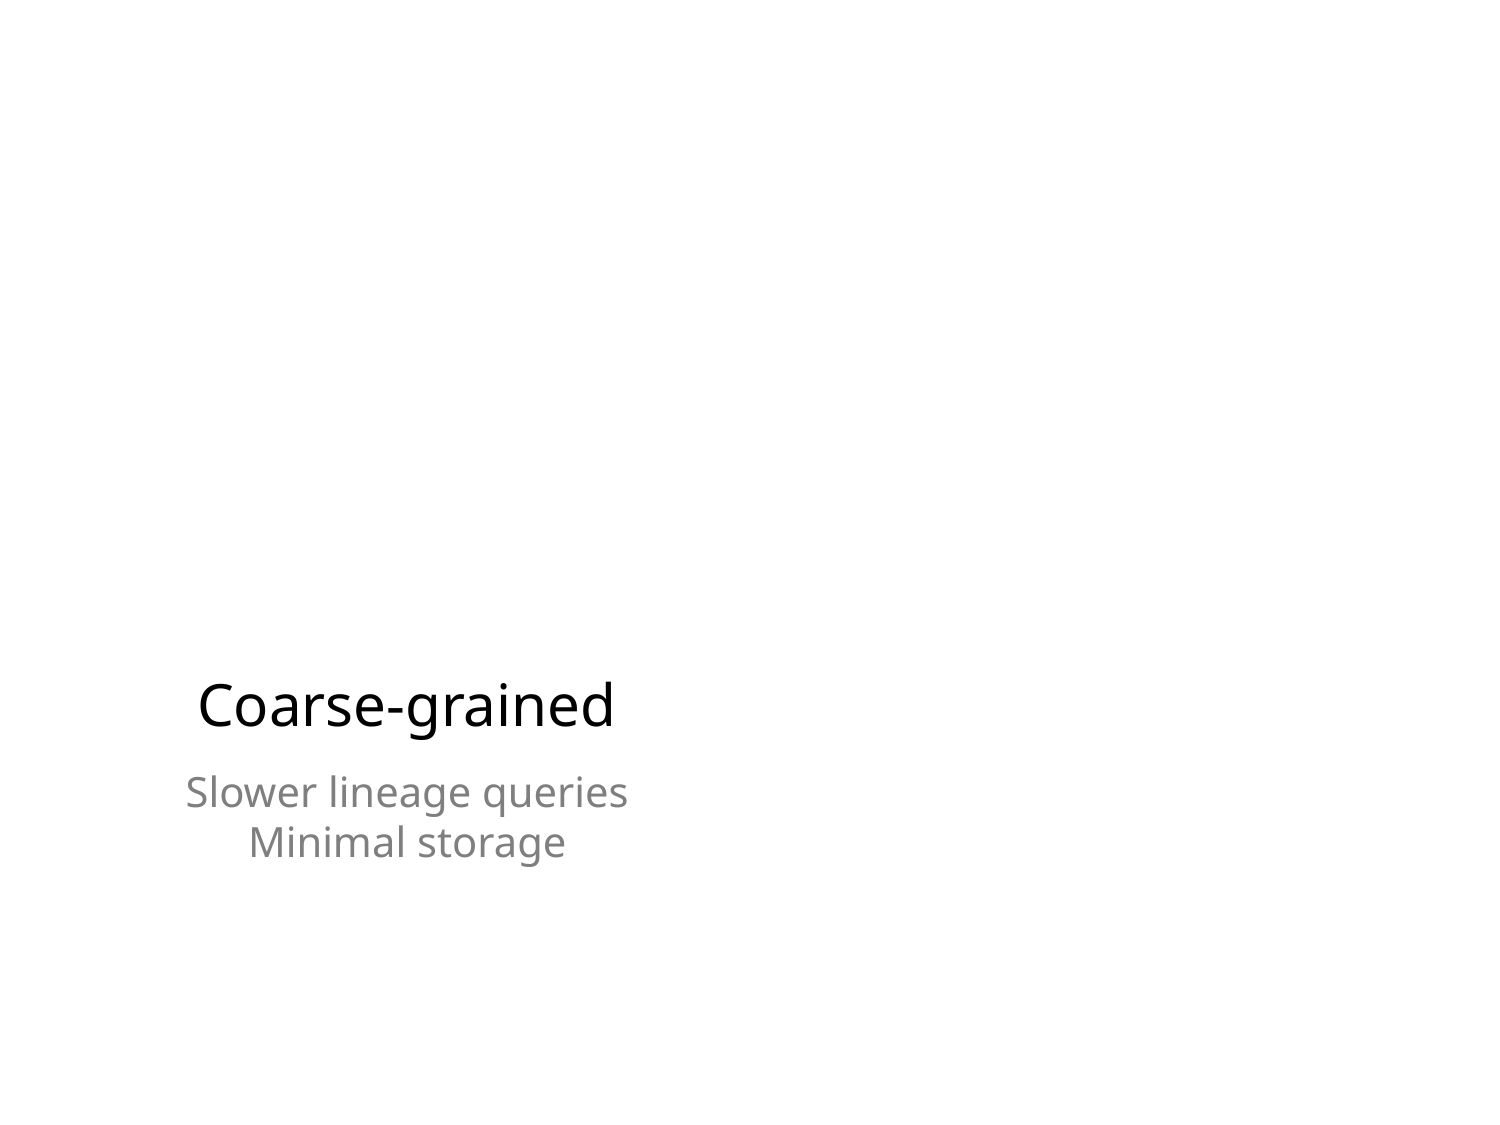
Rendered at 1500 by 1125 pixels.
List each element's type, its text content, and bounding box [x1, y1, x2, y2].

text_box Coarse-grained [182, 661, 632, 746]
text_box Slower lineage queries Minimal storage [170, 758, 644, 873]
